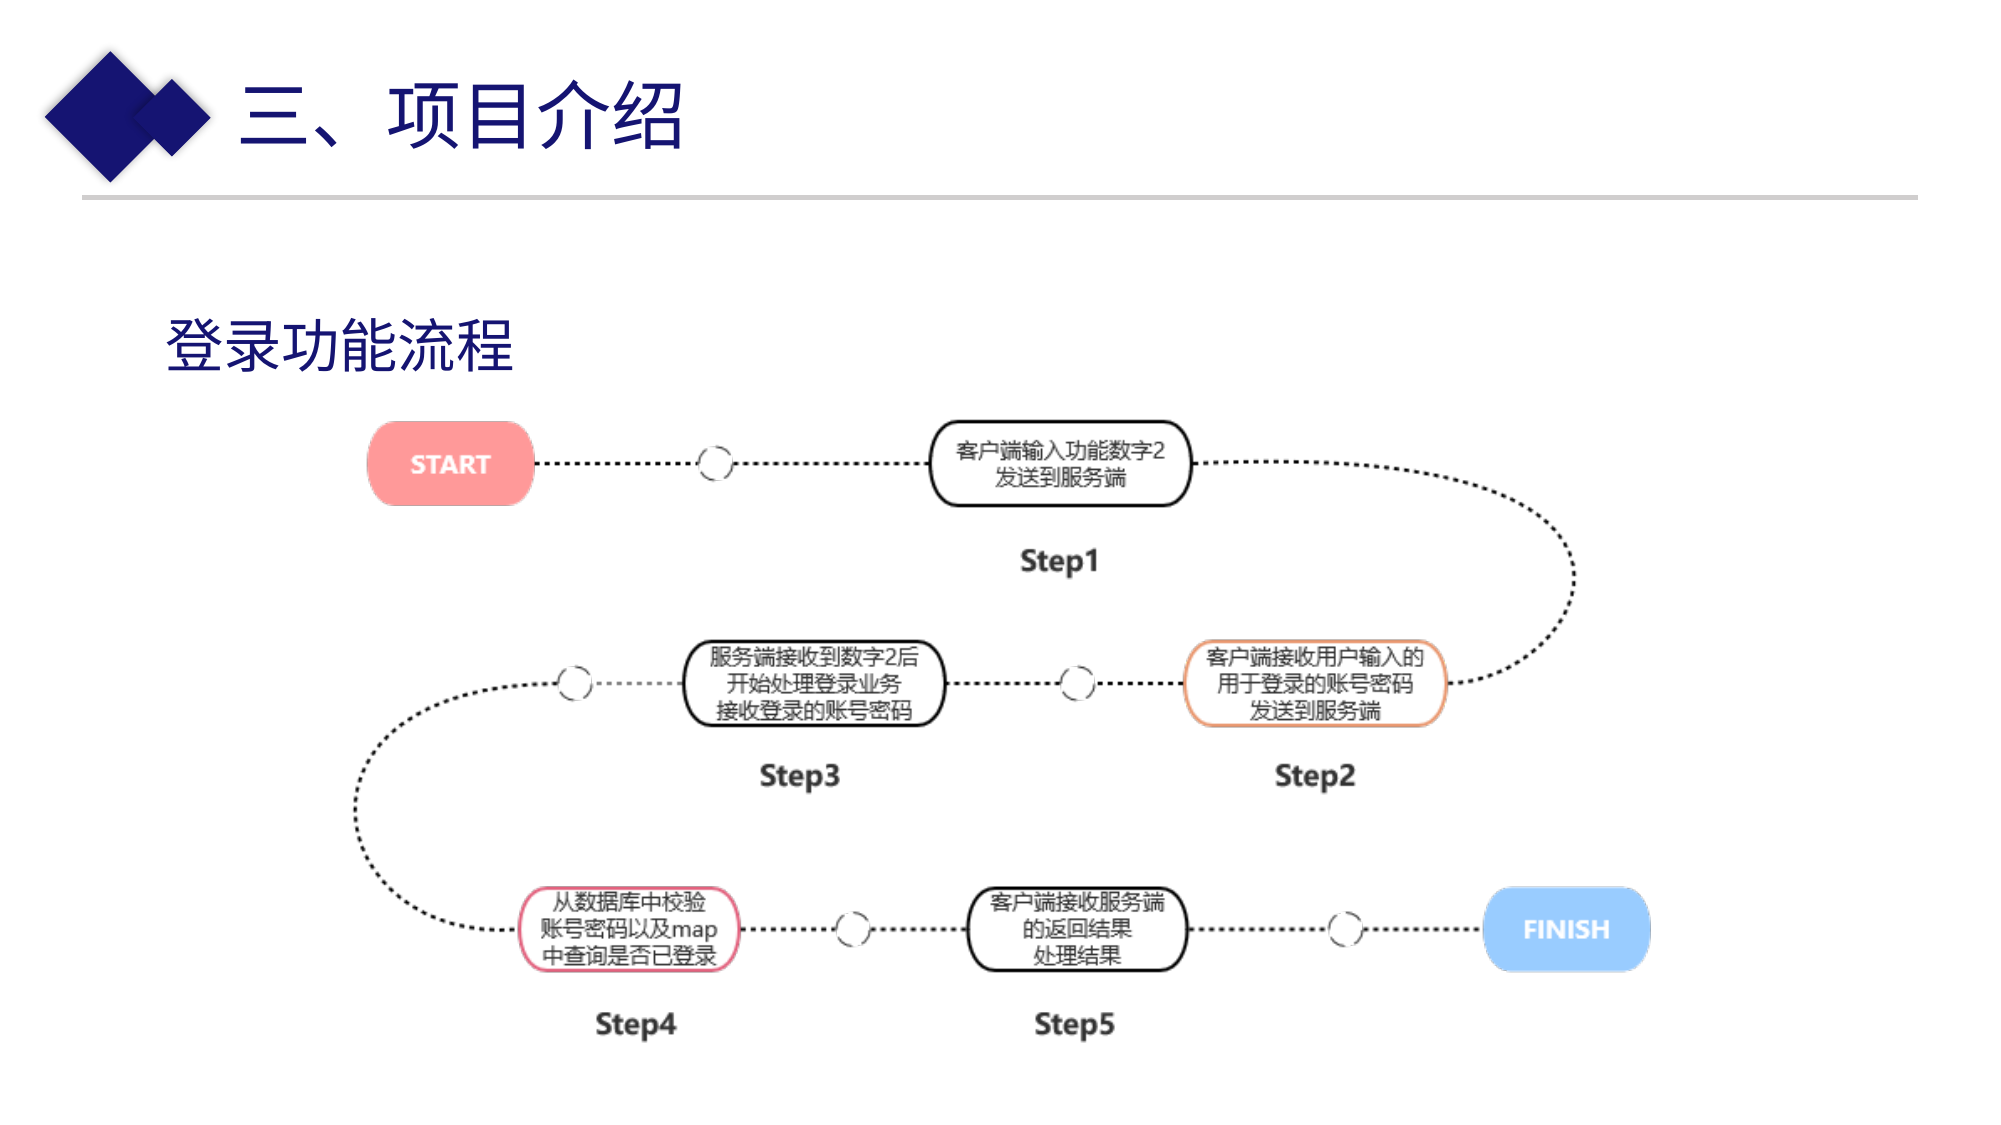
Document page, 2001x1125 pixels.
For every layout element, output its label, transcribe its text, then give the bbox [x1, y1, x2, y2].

text_box [131, 77, 213, 158]
text_box 登录功能流程 [150, 288, 532, 387]
picture [225, 380, 1775, 1095]
text_box 三、项目介绍 [221, 60, 1153, 166]
text_box [43, 49, 150, 184]
